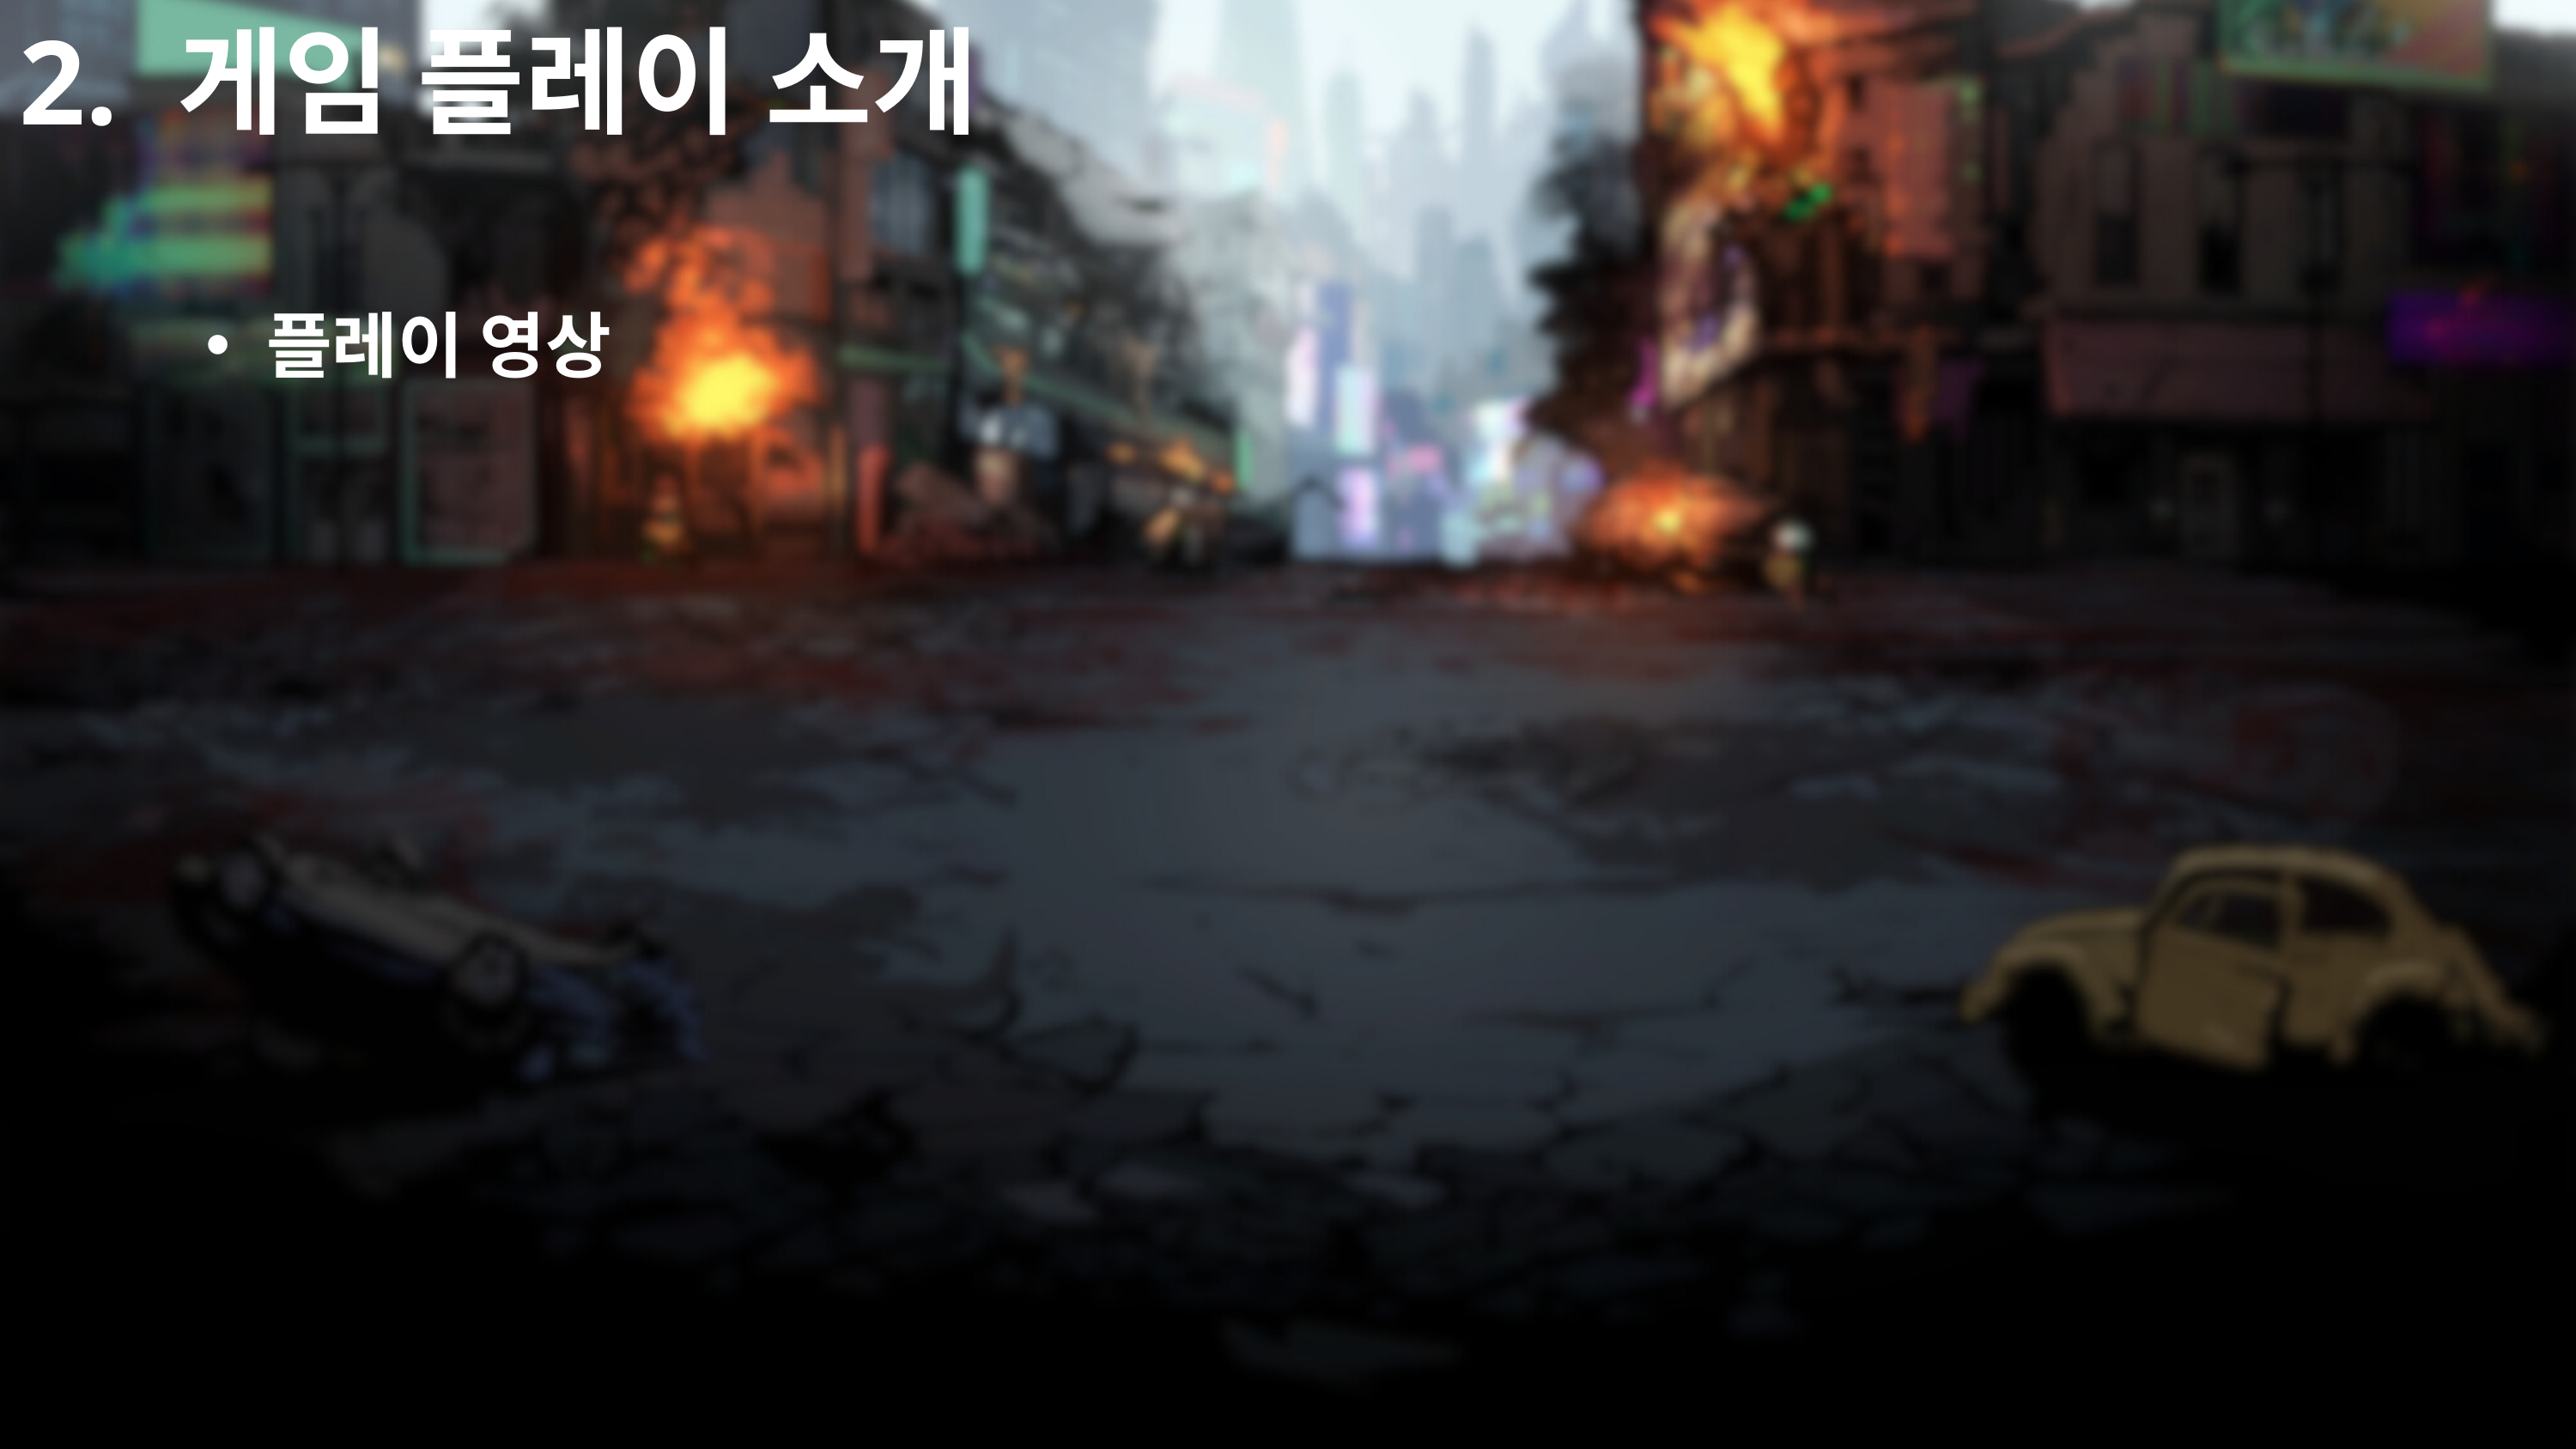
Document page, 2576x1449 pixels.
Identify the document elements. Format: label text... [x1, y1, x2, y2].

text_box 2. 게임 플레이 소개 [19, 0, 1079, 149]
text_box [0, 0, 2576, 1449]
text_box 플레이 영상 [144, 258, 2576, 494]
